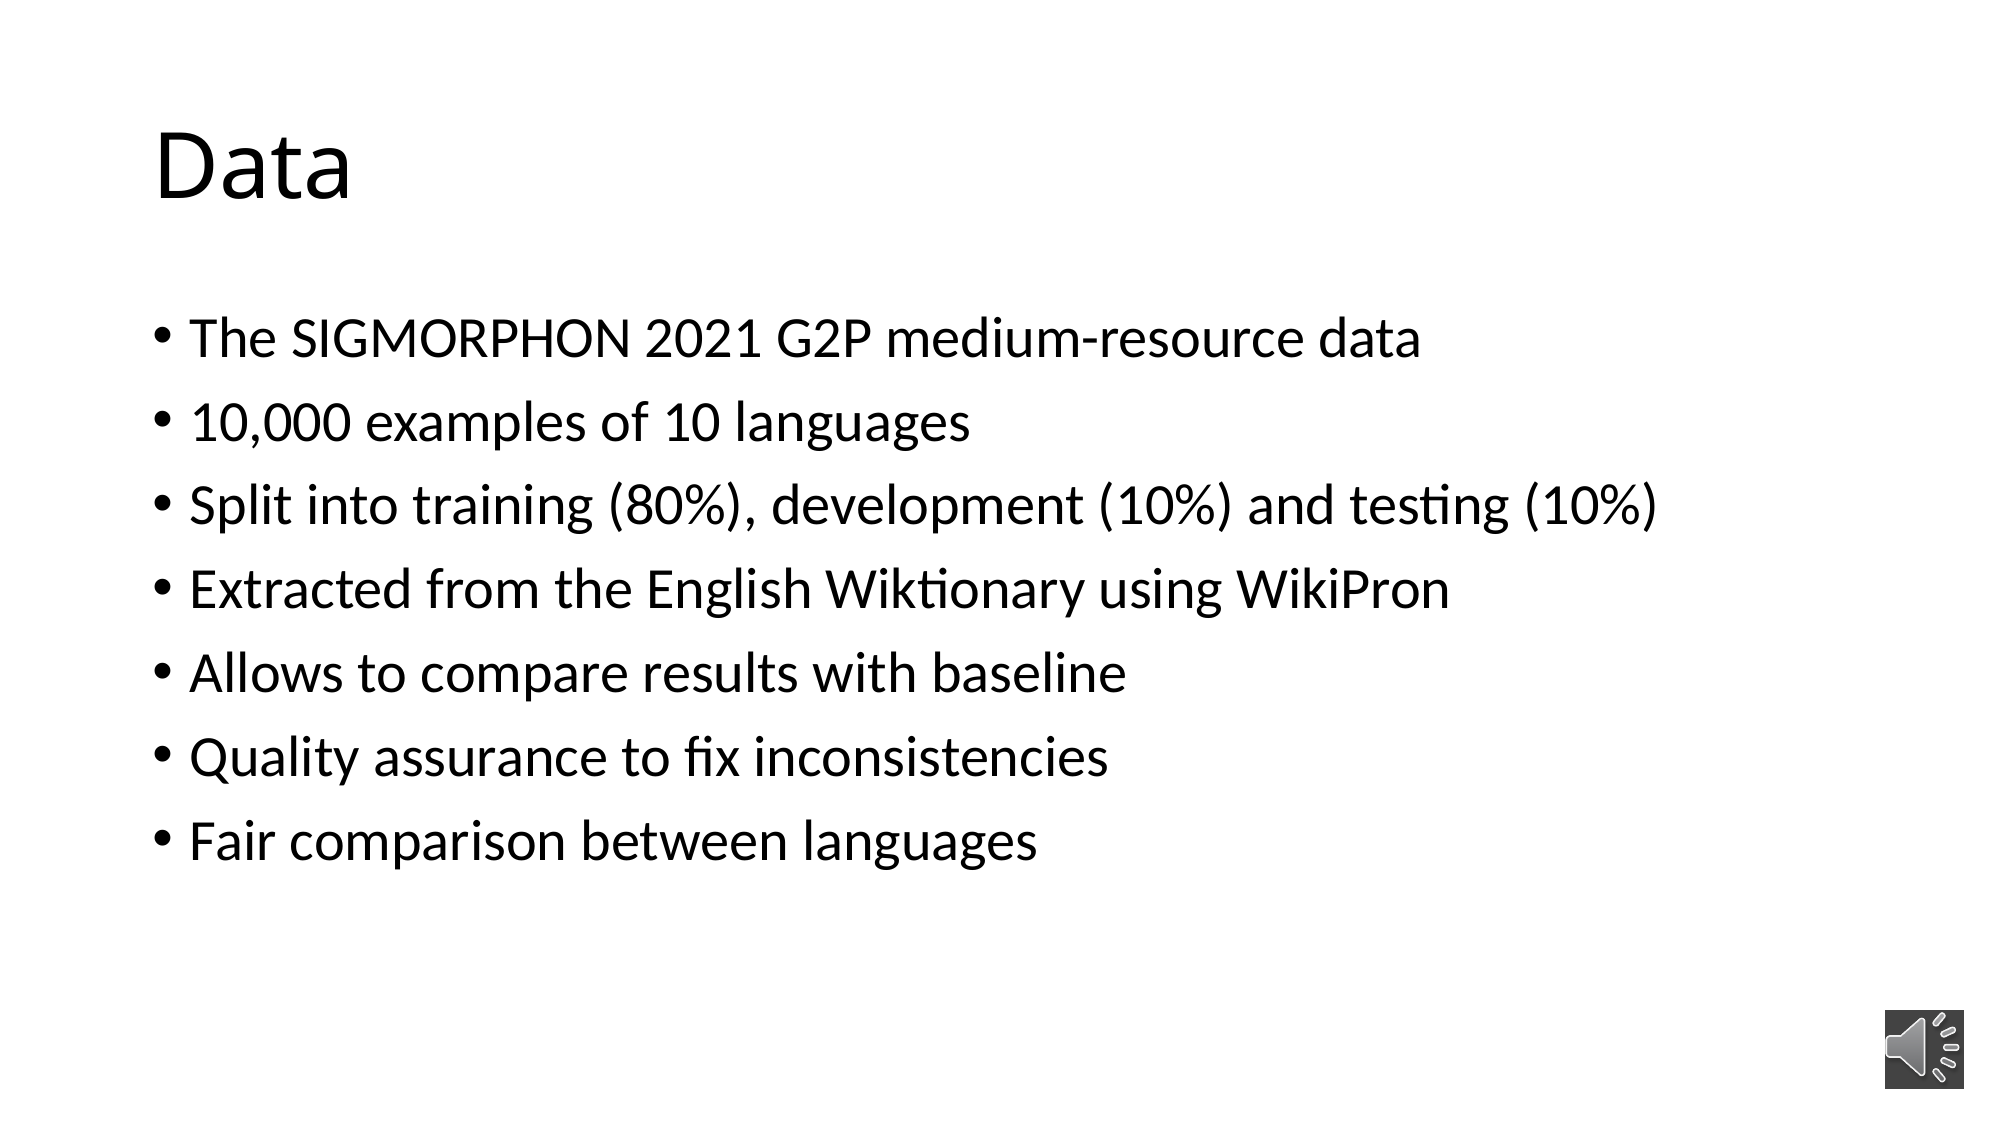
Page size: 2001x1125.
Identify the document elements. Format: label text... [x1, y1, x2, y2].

list The SIGMORPHON 2021 G2P medium-resource data 10,000 examples of 10 languages Split into training (80%), development (10%) and testing (10%) Extracted from the English Wiktionary using WikiPron Allows to compare results with baseline Quality assurance to fix inconsistencies Fair comparison between languages [137, 299, 1863, 1014]
picture [1884, 1009, 1965, 1090]
title Data [137, 59, 1863, 278]
